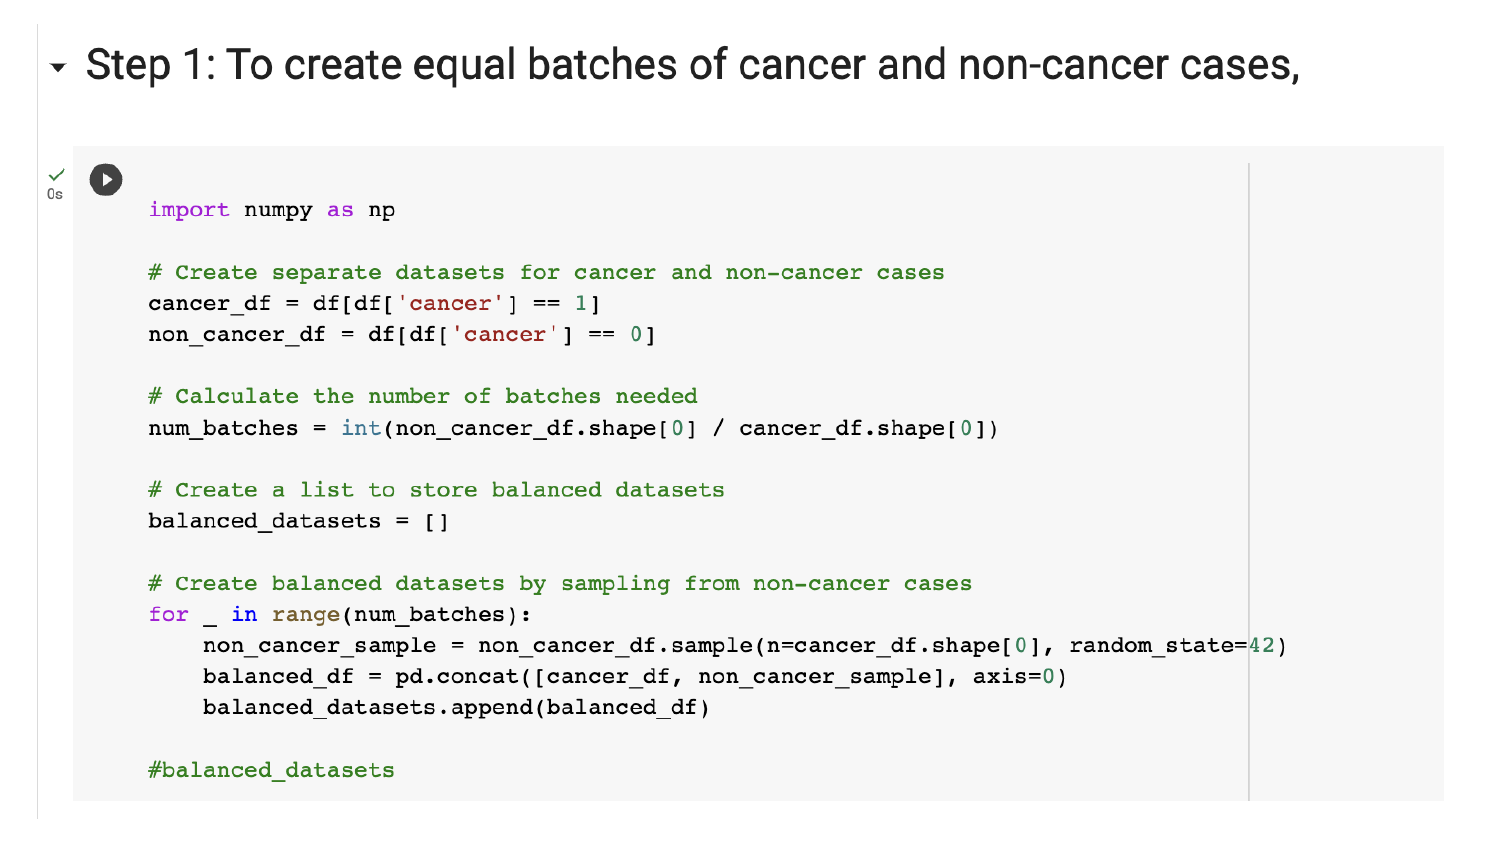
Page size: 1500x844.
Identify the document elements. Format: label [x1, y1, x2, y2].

picture [24, 24, 1444, 819]
